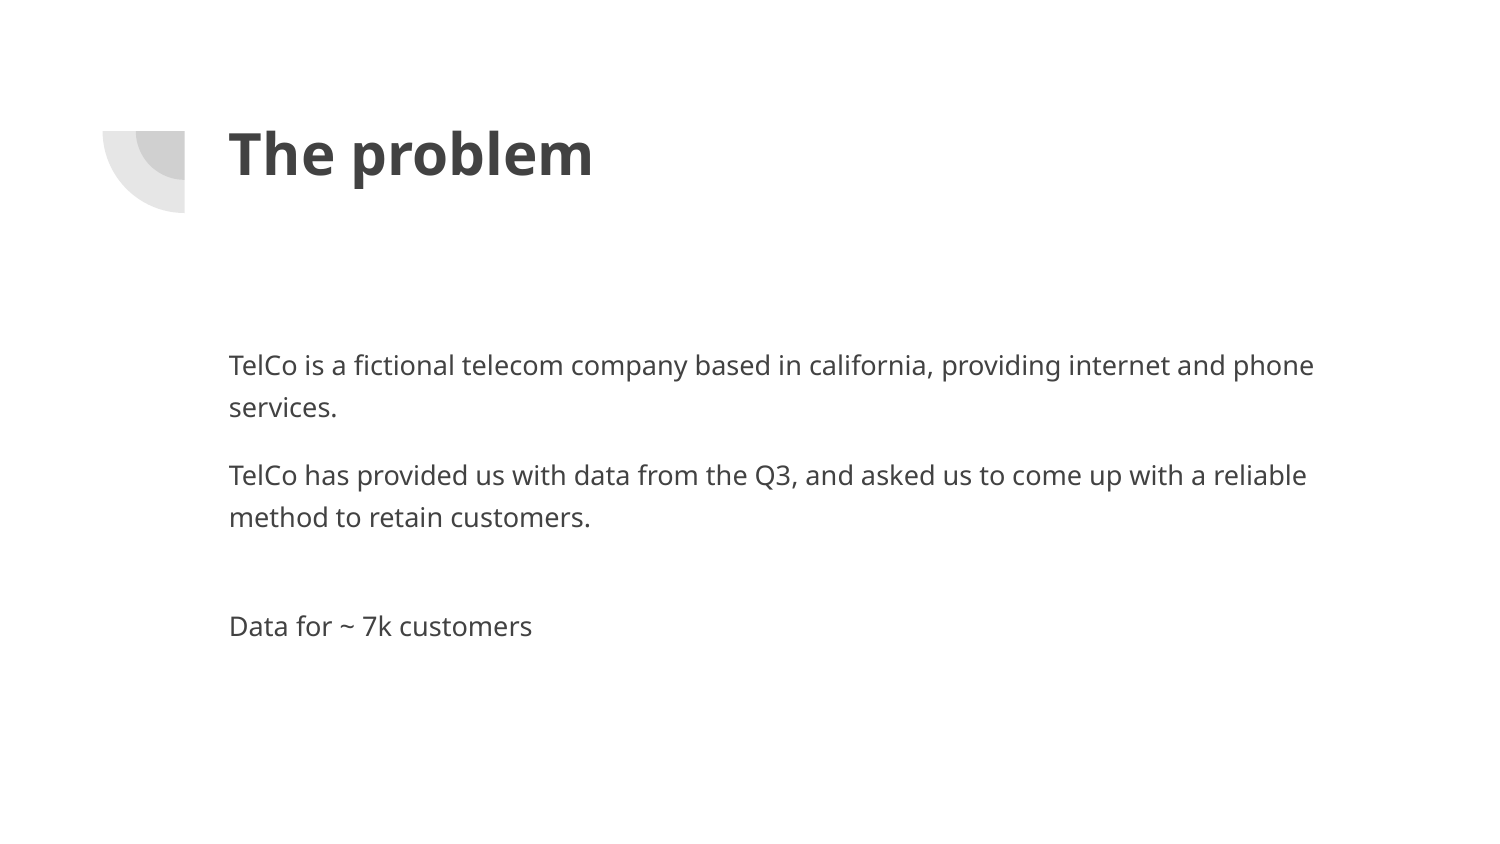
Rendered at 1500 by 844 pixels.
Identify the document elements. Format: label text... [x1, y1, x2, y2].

title The problem [213, 98, 1368, 263]
list TelCo is a fictional telecom company based in california, providing internet and phone services. TelCo has provided us with data from the Q3, and asked us to come up with a reliable method to retain customers. Data for ~ 7k customers [213, 326, 1368, 744]
